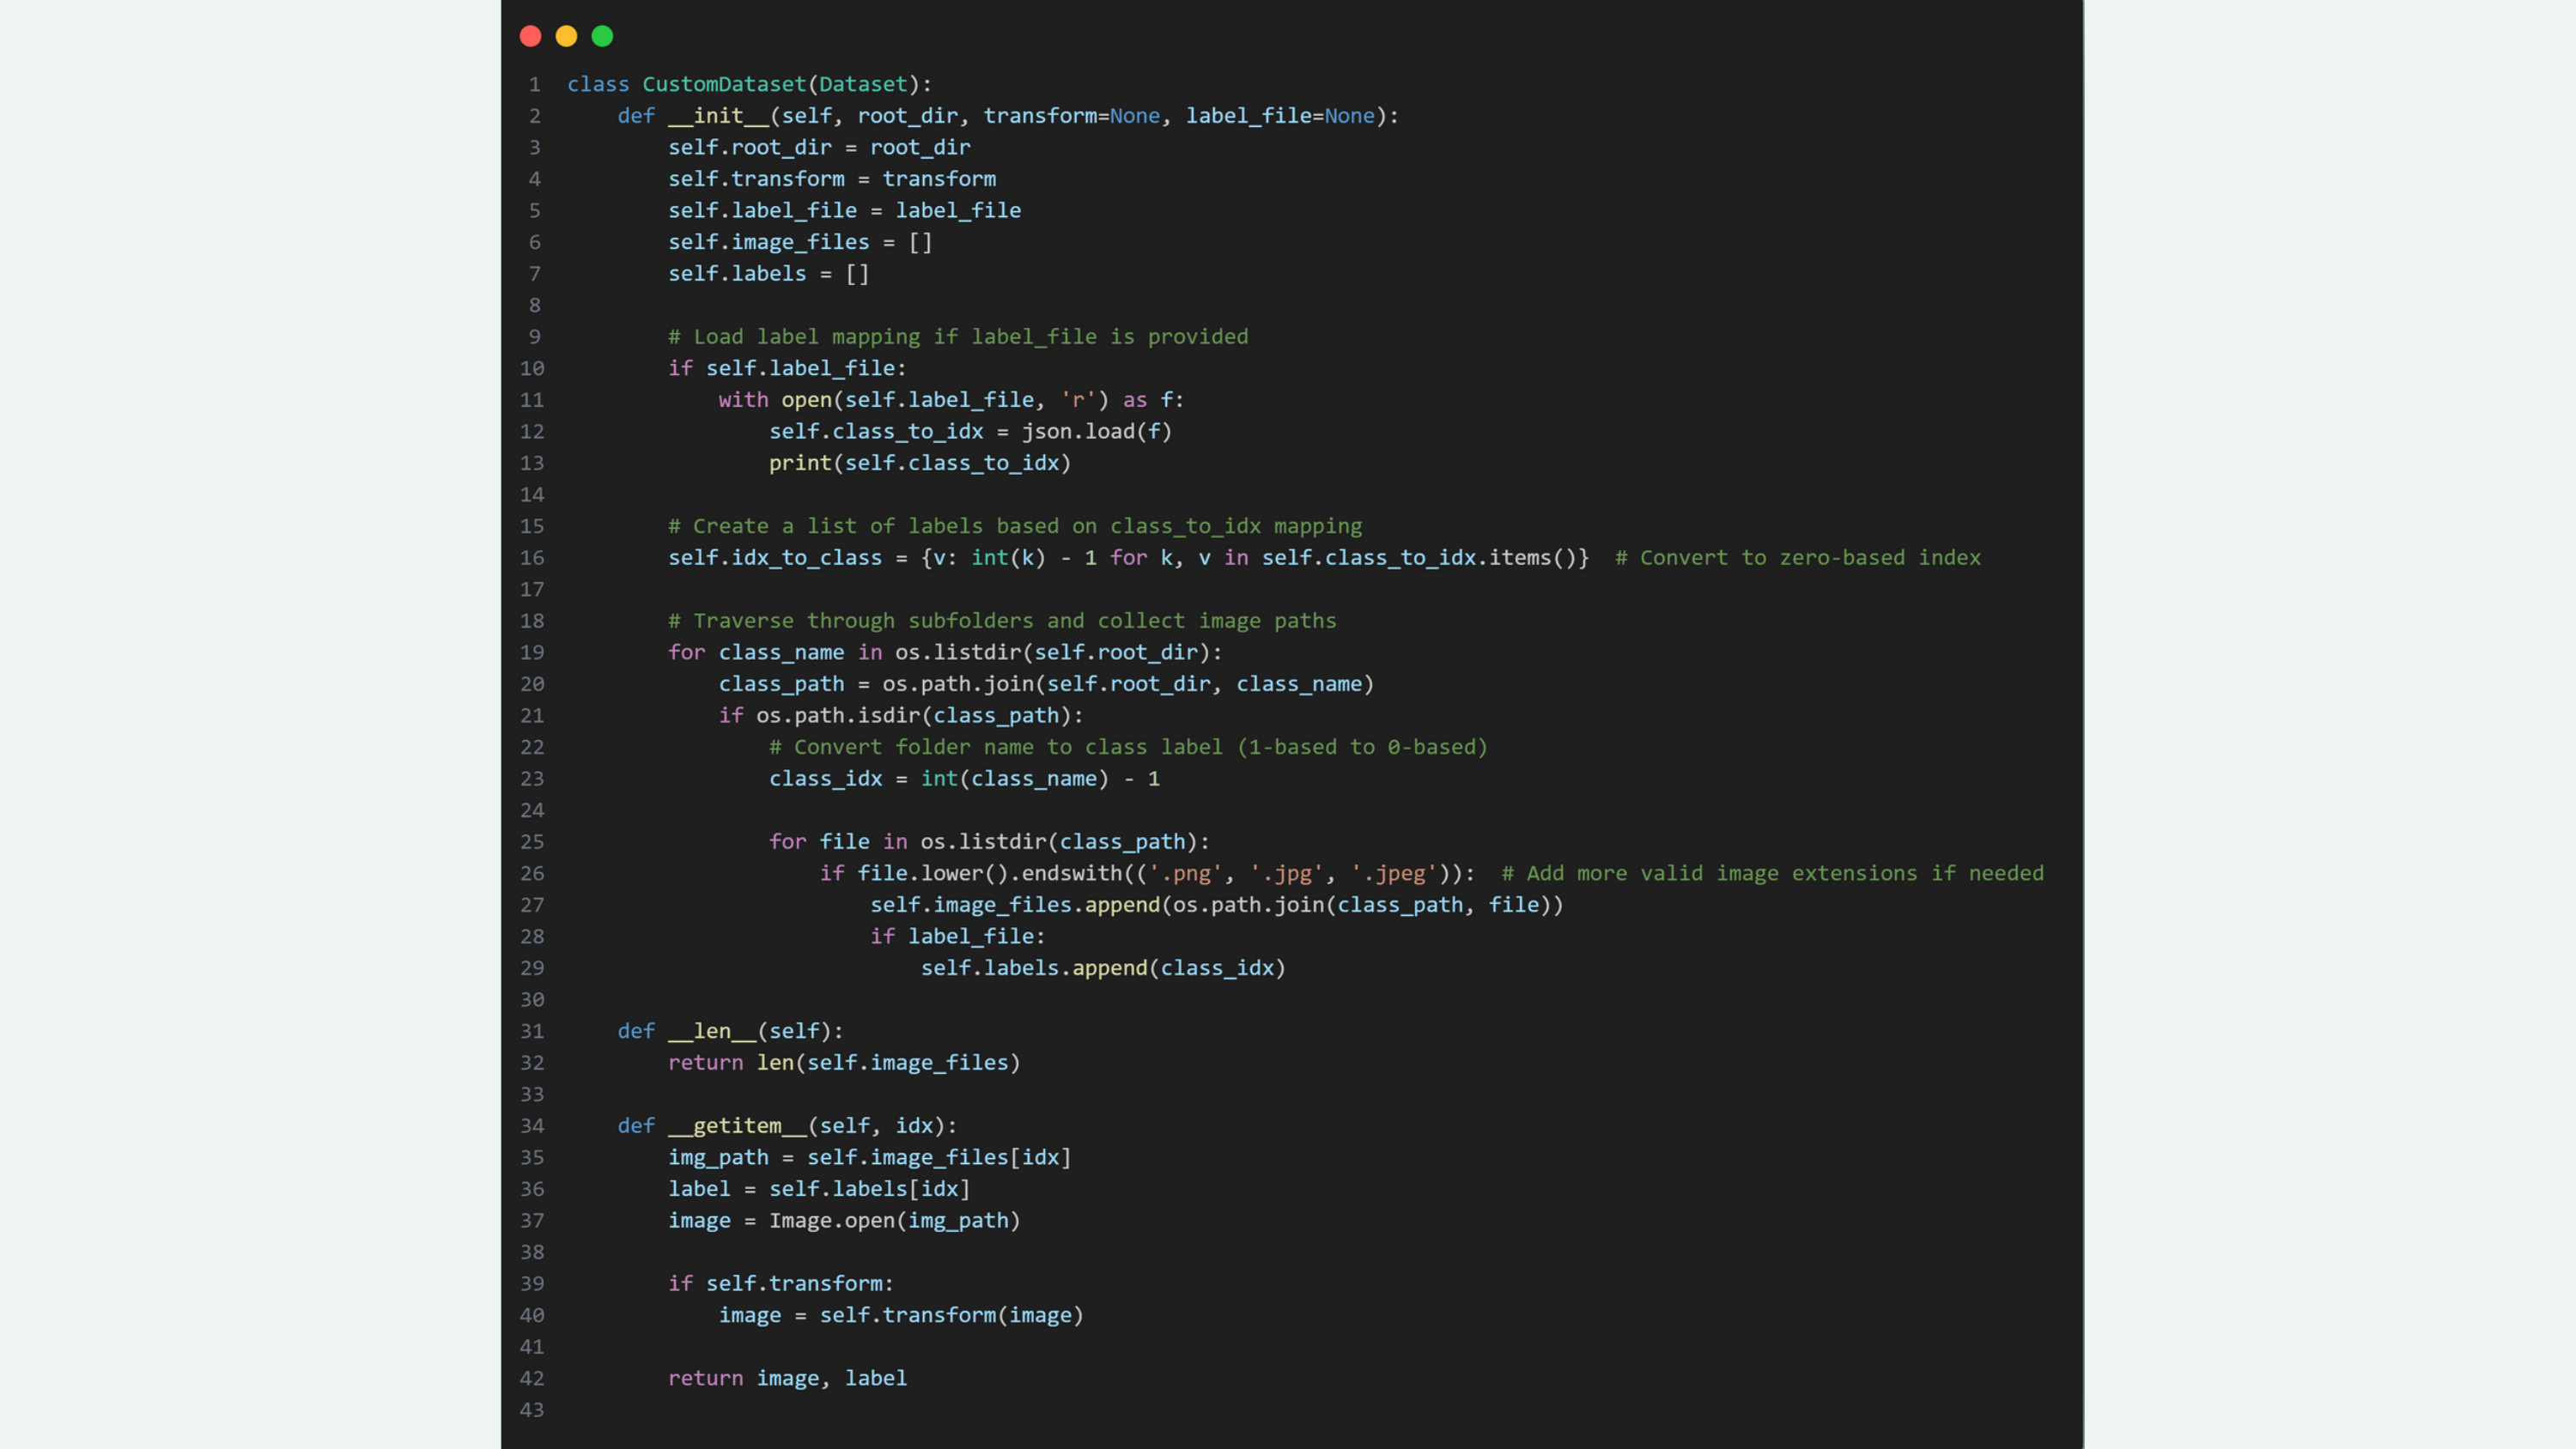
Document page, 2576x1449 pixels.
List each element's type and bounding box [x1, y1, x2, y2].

text_box [501, 0, 2085, 1449]
